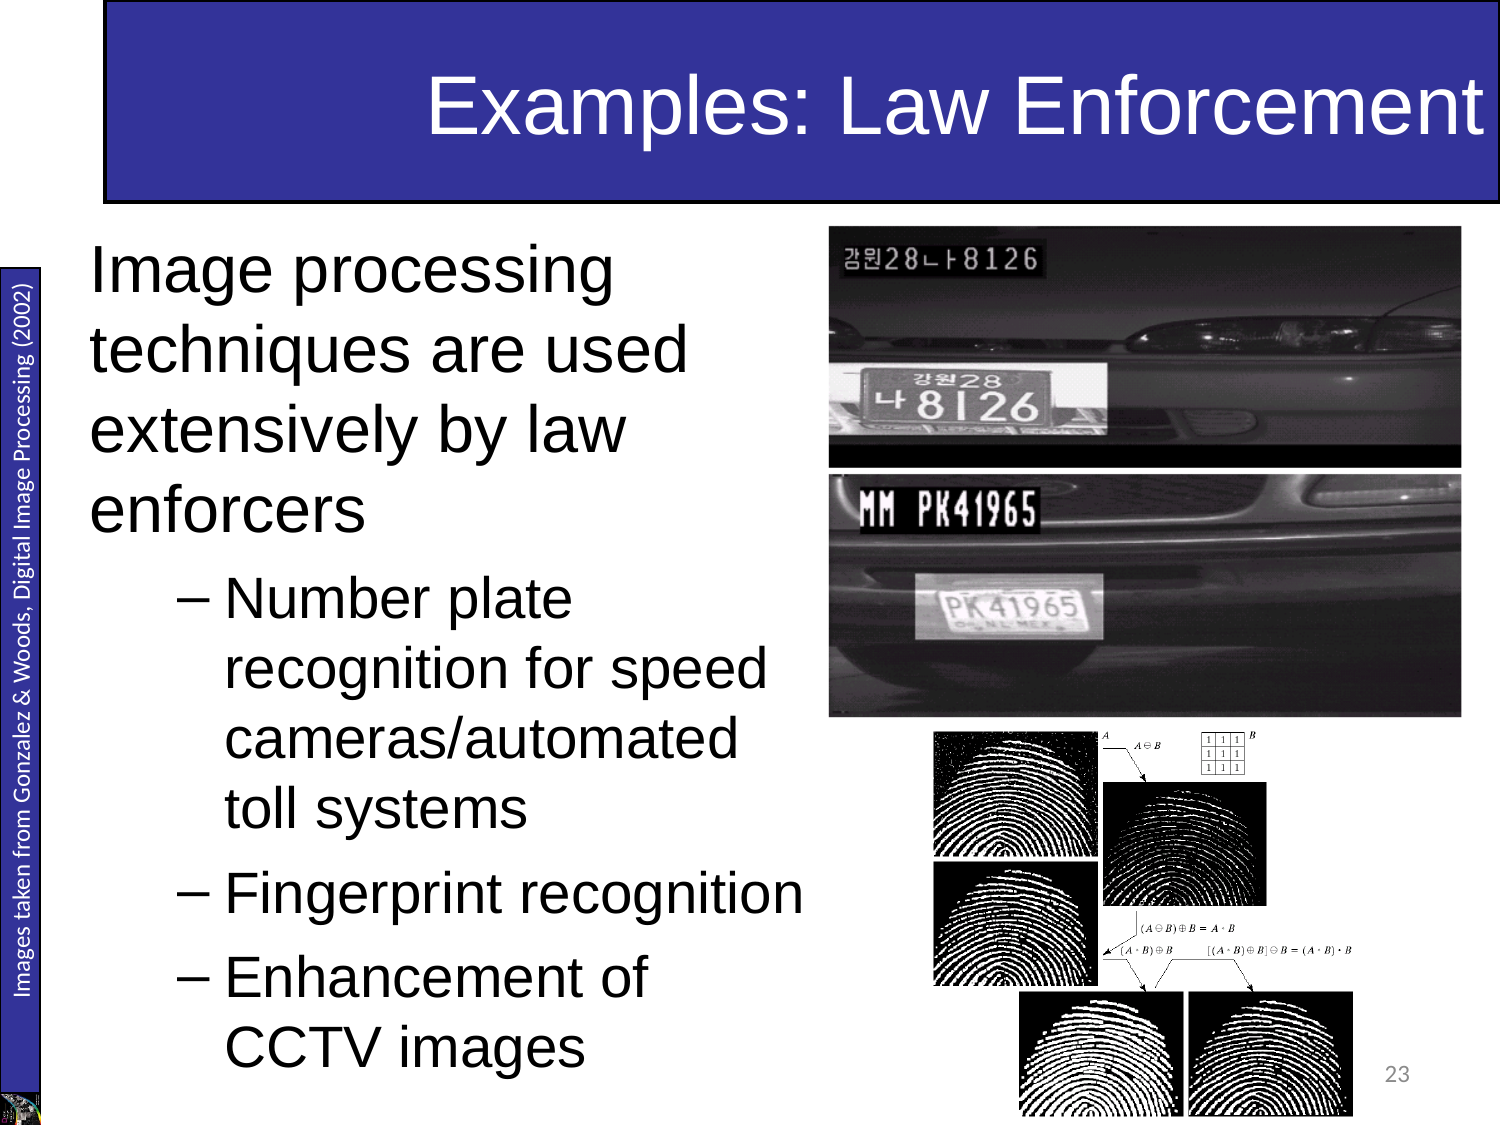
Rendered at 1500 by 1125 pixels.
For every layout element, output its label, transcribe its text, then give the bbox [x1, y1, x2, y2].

picture [824, 222, 1465, 721]
picture [930, 728, 1359, 1120]
slide_number 23 [1364, 1042, 1425, 1103]
text_box Examples: Law Enforcement [104, 0, 1500, 202]
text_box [0, 267, 42, 1125]
text_box Image processing techniques are used extensively by law enforcers Number plate recognition for speed cameras/automated toll systems Fingerprint recognition Enhancement of CCTV images [75, 218, 834, 1125]
